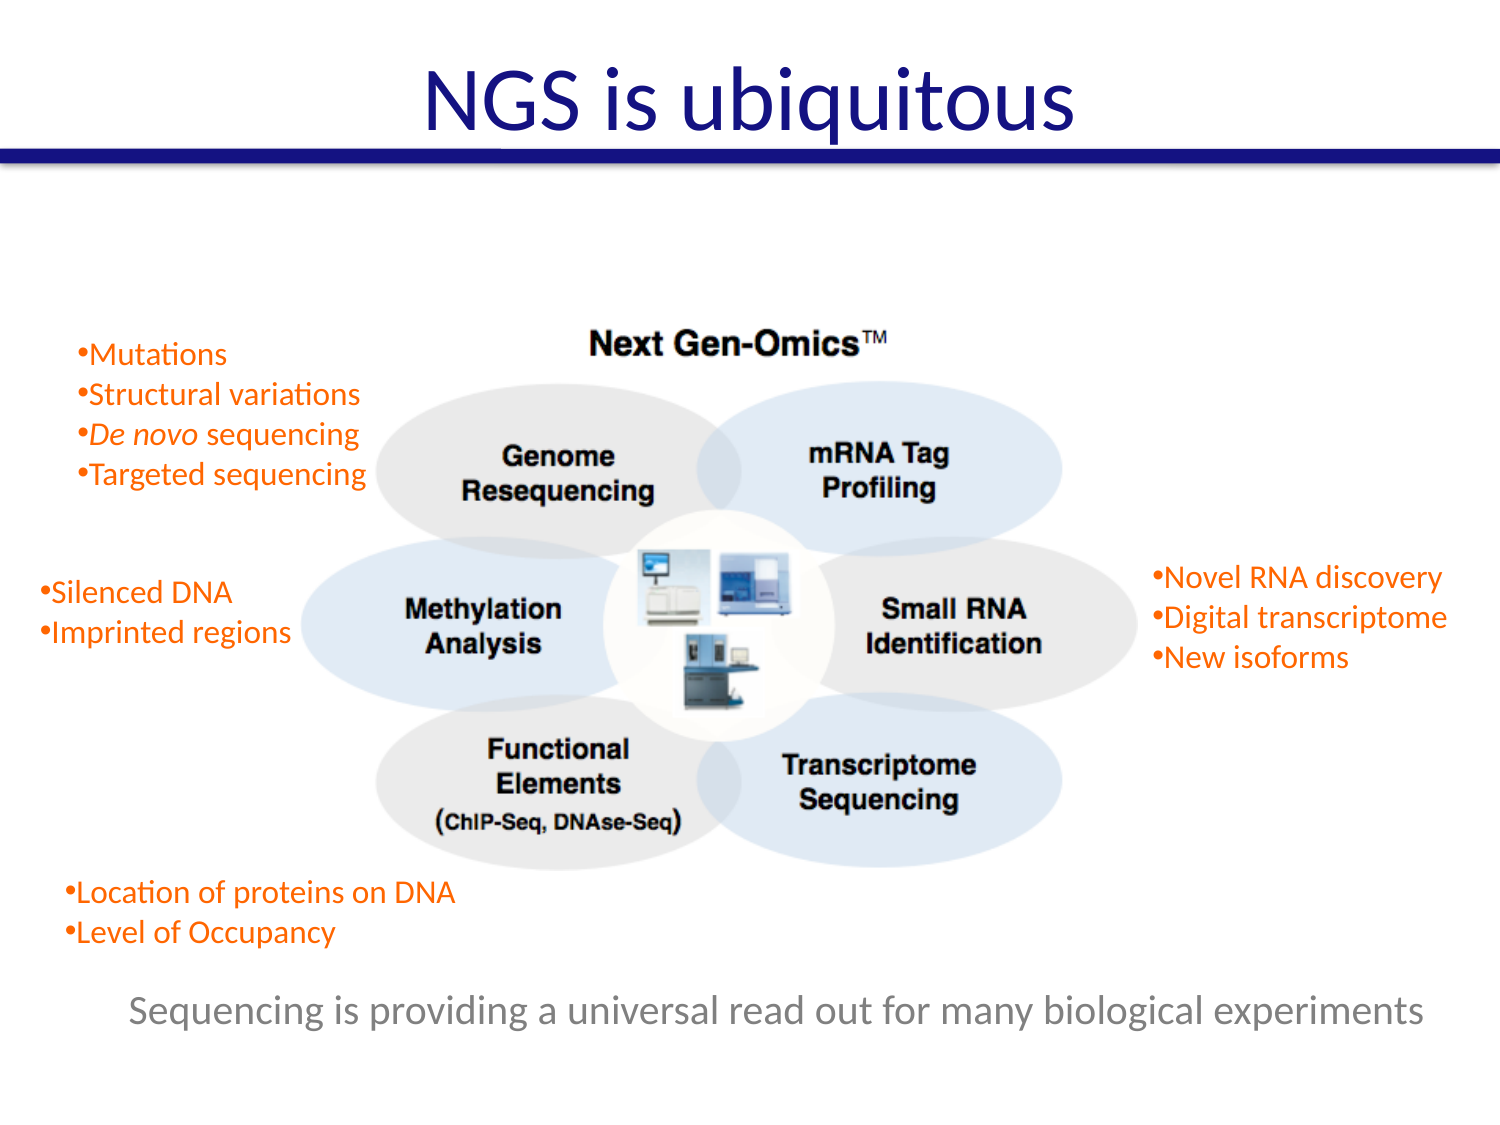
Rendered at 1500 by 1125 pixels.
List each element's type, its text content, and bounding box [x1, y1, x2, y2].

text_box Novel RNA discovery Digital transcriptome New isoforms [1141, 548, 1500, 723]
picture [299, 312, 1138, 871]
text_box Sequencing is providing a universal read out for many biological experiments [113, 975, 1440, 1040]
text_box Mutations Structural variations De novo sequencing Targeted sequencing [62, 324, 294, 500]
text_box Silenced DNA Imprinted regions [24, 562, 294, 657]
title NGS is ubiquitous [75, 0, 1425, 188]
text_box Location of proteins on DNA Level of Occupancy [49, 862, 500, 957]
